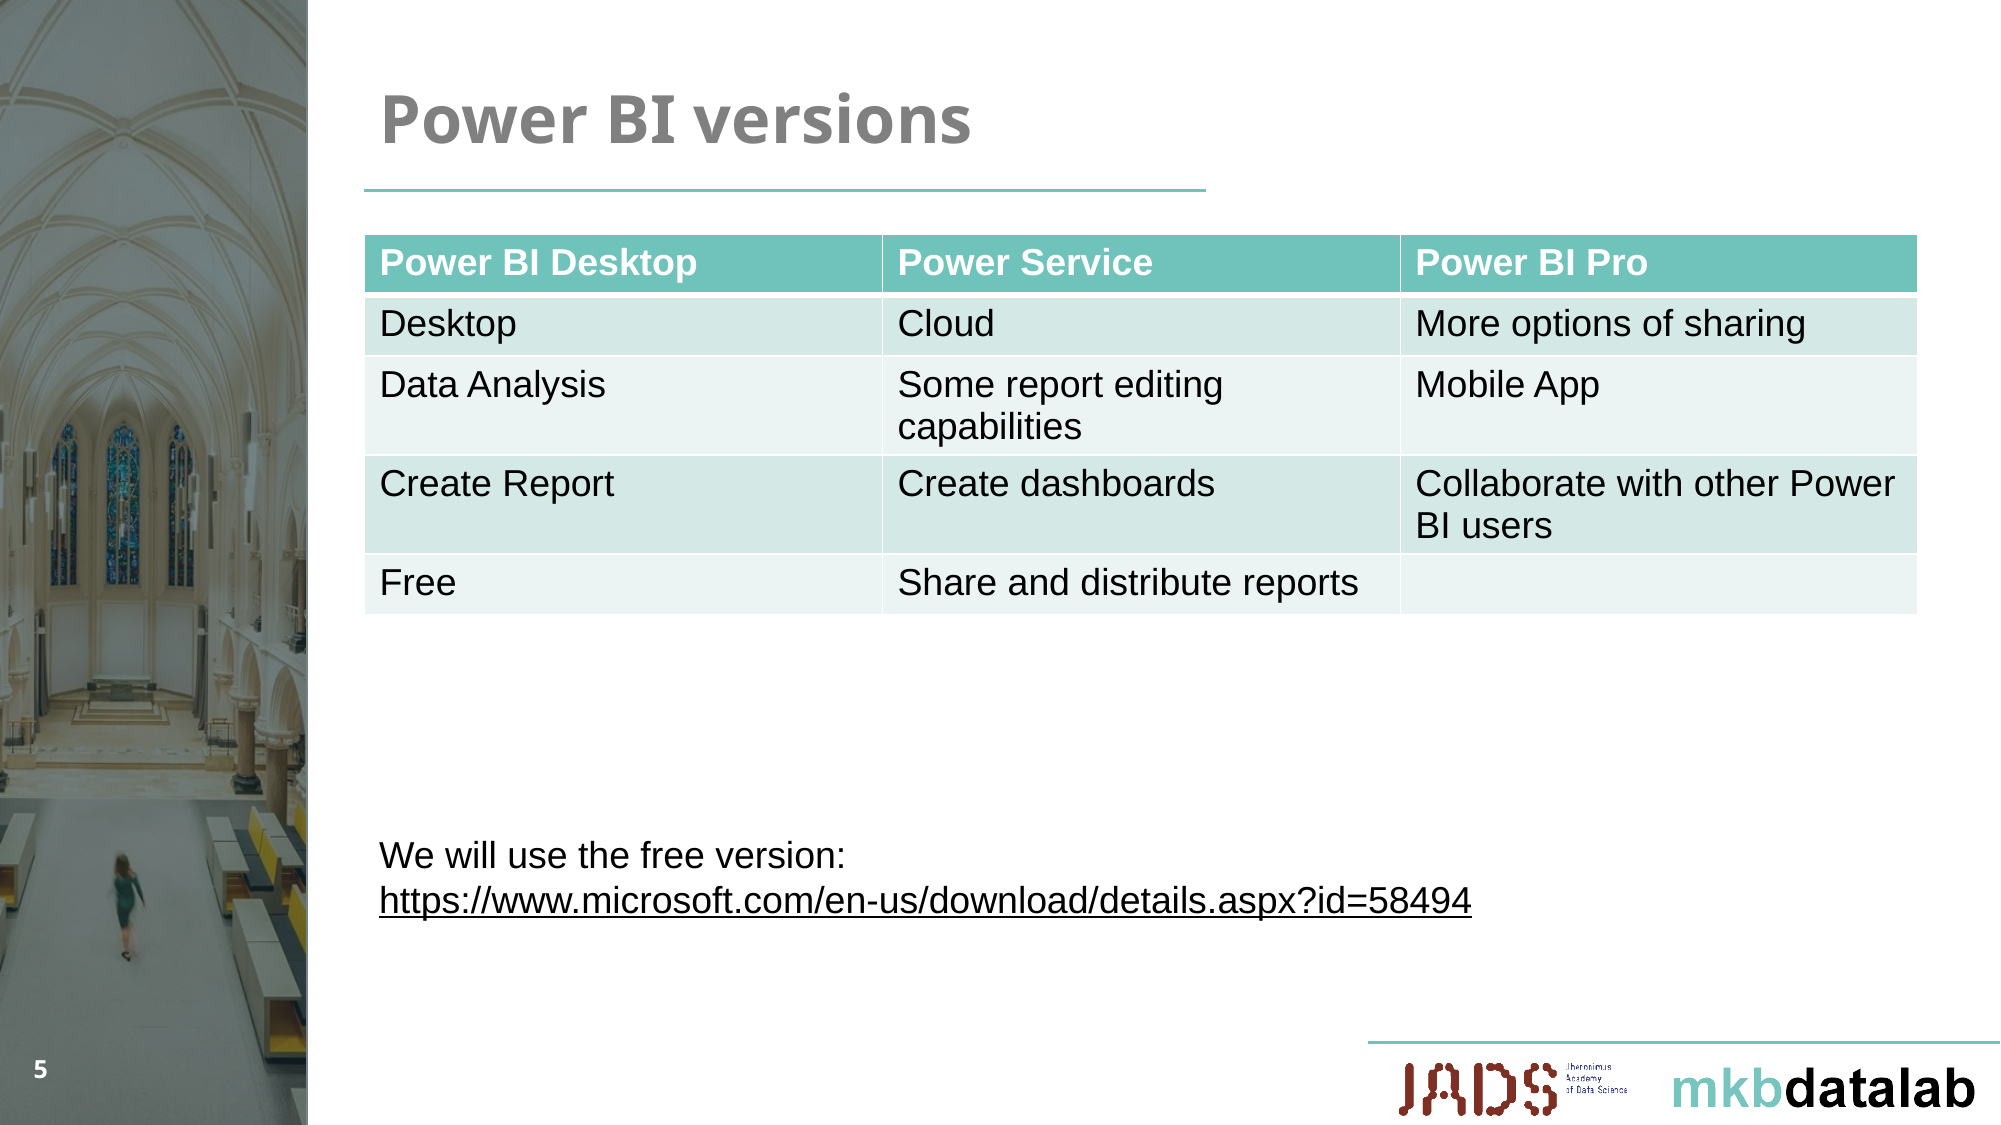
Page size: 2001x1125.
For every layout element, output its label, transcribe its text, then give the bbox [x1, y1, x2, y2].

table_cell Cloud [883, 298, 1400, 355]
table_cell Create Report [365, 456, 882, 553]
picture [1374, 1023, 2000, 1125]
table_header Power BI Desktop [365, 235, 882, 292]
table_cell Desktop [365, 298, 882, 355]
table_cell Mobile App [1401, 357, 1917, 454]
table_cell Data Analysis [365, 357, 882, 454]
table_cell Collaborate with other Power BI users [1401, 456, 1917, 553]
table_cell Share and distribute reports [883, 555, 1400, 614]
text_box We will use the free version: https://www.microsoft.com/en-us/download/details.aspx?id=58494 [364, 823, 1919, 974]
title Power BI versions [364, 0, 1919, 165]
table_cell Free [365, 555, 882, 614]
table_header Power Service [883, 235, 1400, 292]
table_header Power BI Pro [1401, 235, 1917, 292]
table_cell Some report editing capabilities [883, 357, 1400, 454]
table_cell Create dashboards [883, 456, 1400, 553]
table_cell [1401, 555, 1917, 614]
slide_number 5 [18, 1046, 98, 1107]
table_cell More options of sharing [1401, 298, 1917, 355]
